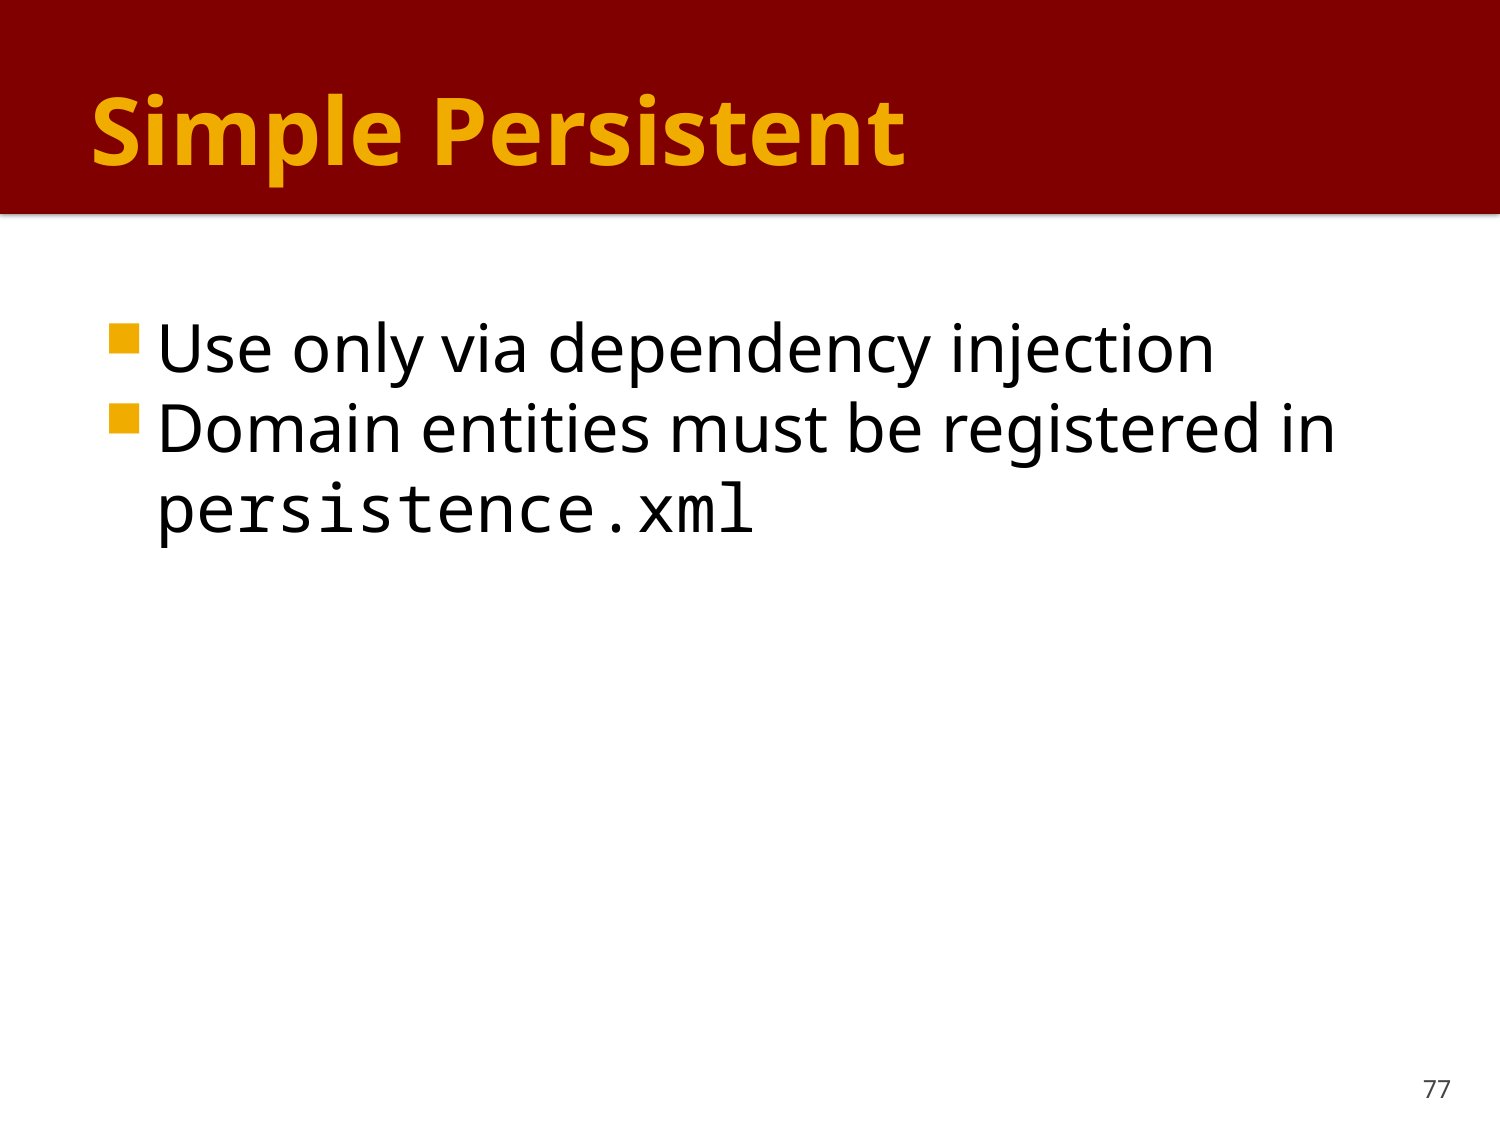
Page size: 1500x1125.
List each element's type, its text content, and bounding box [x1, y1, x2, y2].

title Simple Persistent [75, 25, 1425, 231]
slide_number 77 [1345, 1062, 1467, 1108]
list Use only via dependency injection Domain entities must be registered in persistence.xml [75, 291, 1425, 1050]
